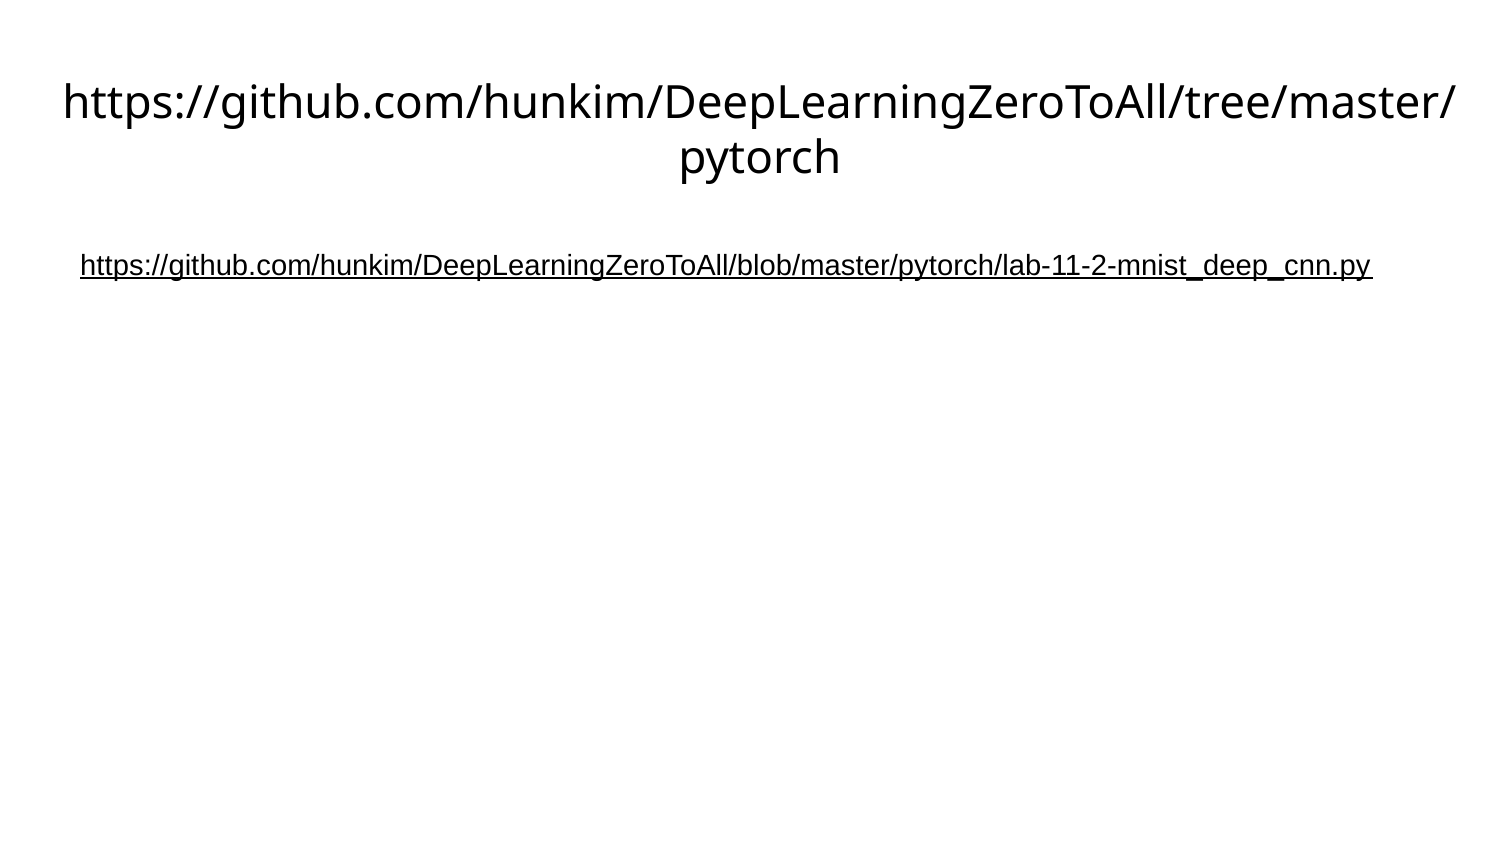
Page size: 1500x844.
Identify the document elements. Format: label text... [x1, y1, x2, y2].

text_box https://github.com/hunkim/DeepLearningZeroToAll/tree/master/pytorch [36, 21, 1483, 233]
text_box https://github.com/hunkim/DeepLearningZeroToAll/blob/master/pytorch/lab-11-2-mnist_deep_cnn.py [65, 163, 1435, 365]
